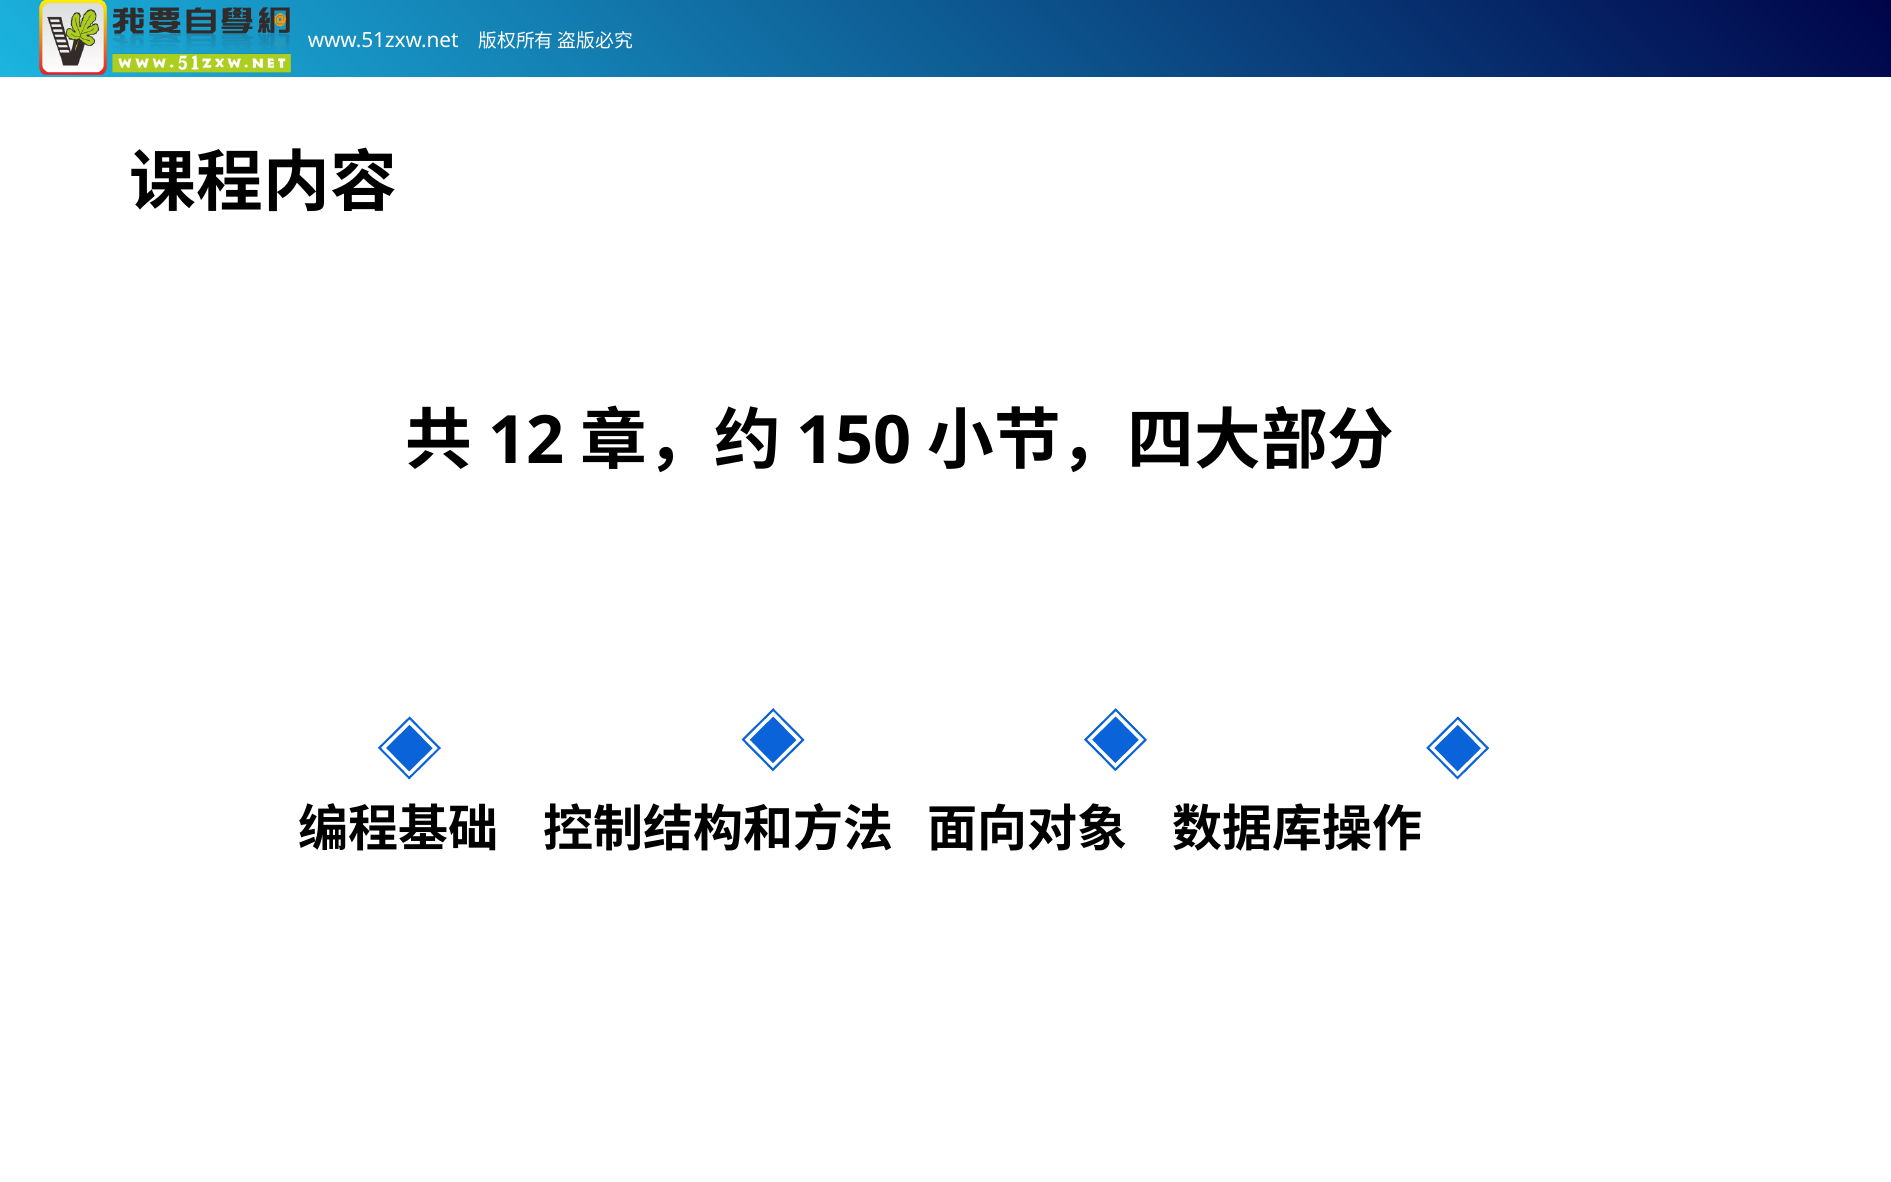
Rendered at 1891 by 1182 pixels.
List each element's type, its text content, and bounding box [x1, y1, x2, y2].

text_box 课程内容 [115, 131, 412, 226]
text_box 共12章，约150小节，四大部分 编程基础 控制结构和方法 面向对象 数据库操作 [283, 389, 1734, 1104]
text_box www.51zxw.net 版权所有 盗版必究 [291, 11, 858, 59]
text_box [1436, 726, 1479, 770]
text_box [751, 718, 795, 762]
picture [39, 0, 291, 75]
text_box [0, 0, 1891, 78]
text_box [1094, 718, 1137, 761]
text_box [388, 726, 431, 770]
